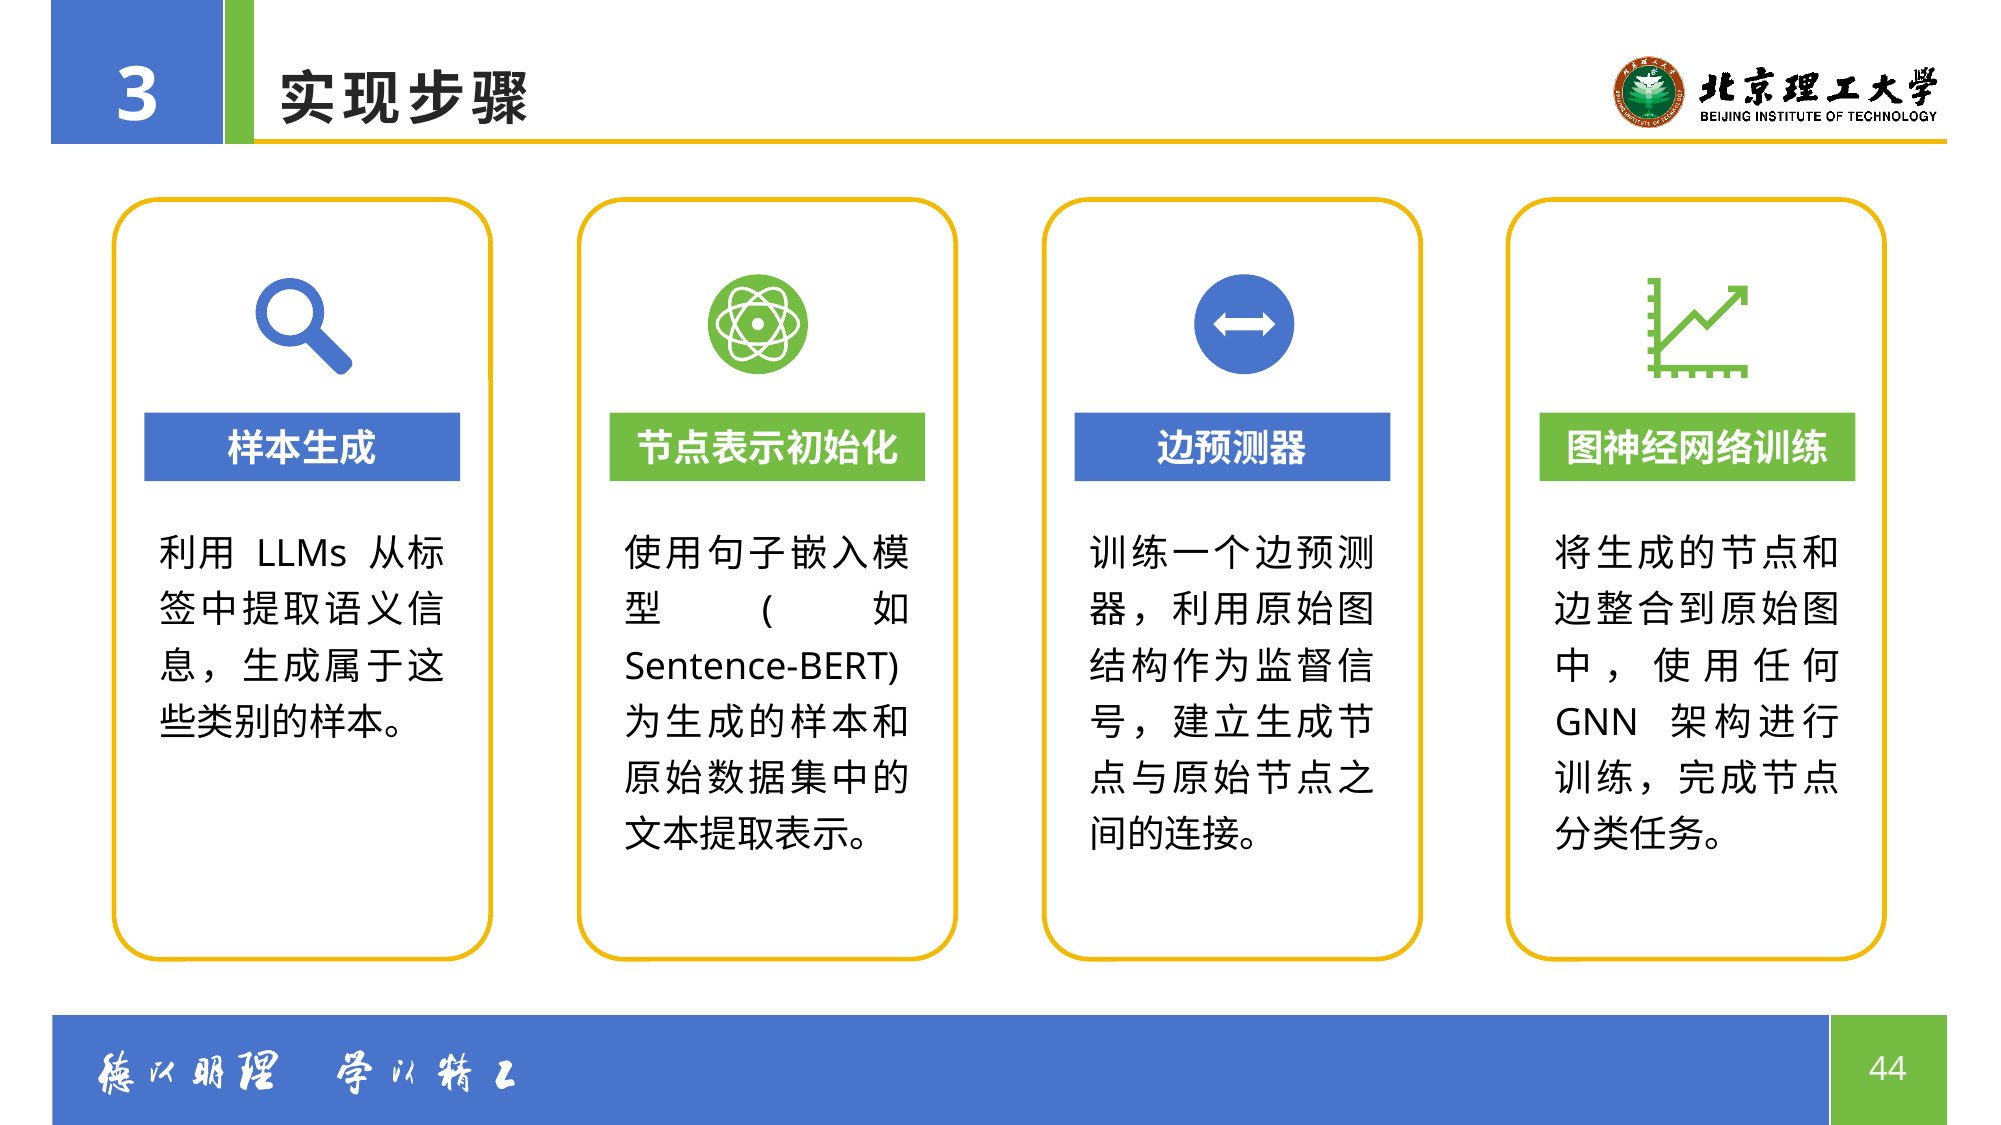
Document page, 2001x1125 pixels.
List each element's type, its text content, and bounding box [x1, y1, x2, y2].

text_box [1194, 274, 1295, 375]
text_box [707, 274, 808, 375]
text_box [1506, 198, 1886, 961]
picture [1682, 56, 1937, 128]
text_box 3 [58, 38, 218, 144]
text_box [113, 198, 492, 961]
text_box [578, 198, 957, 961]
title 实现步骤 [263, 52, 1682, 139]
text_box [1043, 198, 1422, 961]
